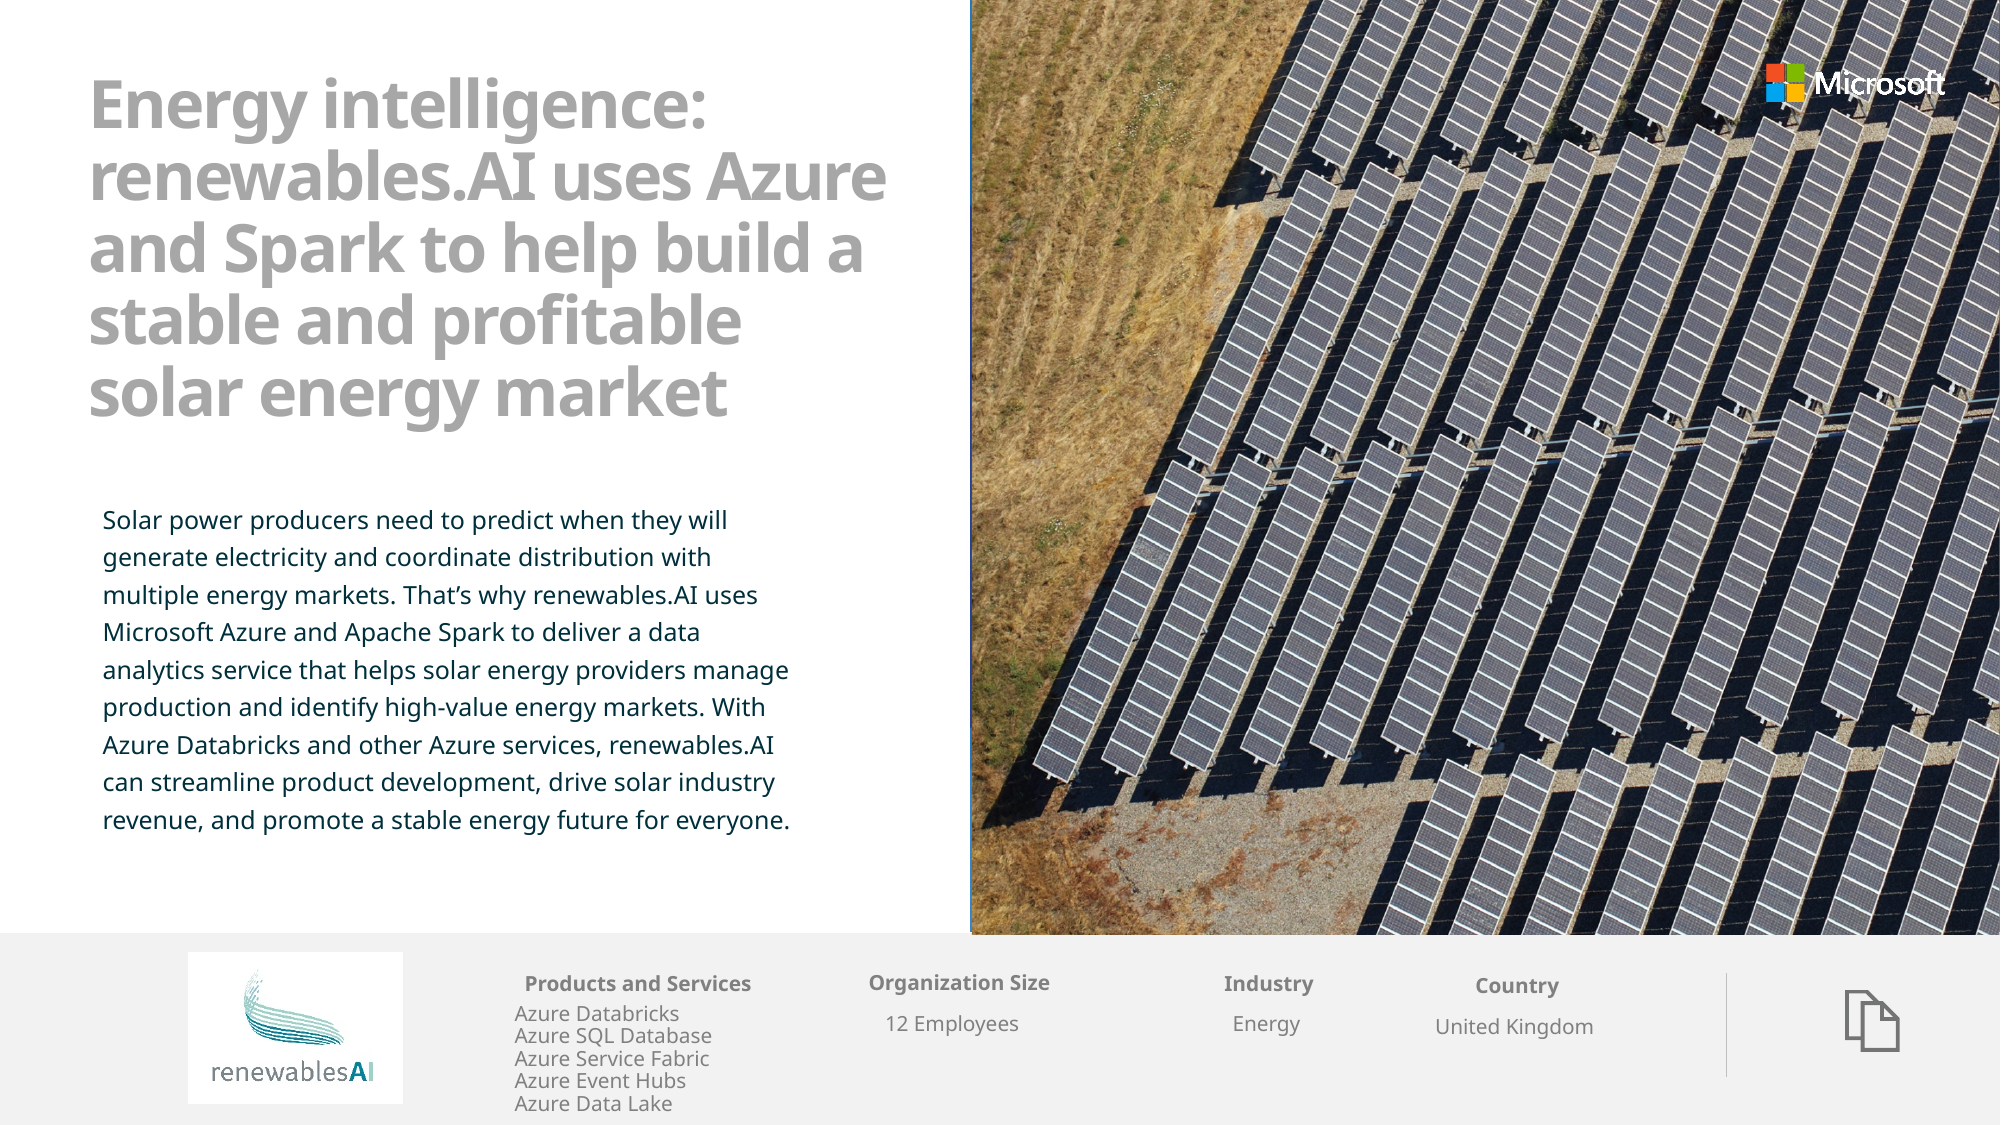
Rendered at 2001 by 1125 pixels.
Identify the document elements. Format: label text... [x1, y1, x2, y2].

list Energy [1232, 1013, 1377, 1090]
list Azure Databricks Azure SQL Database Azure Service Fabric Azure Event Hubs Azure Data Lake [514, 1003, 758, 1115]
picture [188, 952, 403, 1105]
list 12 Employees [885, 1013, 1048, 1090]
picture [970, 0, 2000, 936]
list United Kingdom [1435, 1016, 1670, 1093]
picture [1844, 989, 1901, 1052]
list Solar power producers need to predict when they will generate electricity and coordinate distribution with multiple energy markets. That’s why renewables.AI uses Microsoft Azure and Apache Spark to deliver a data analytics service that helps solar energy providers manage production and identify high-value energy markets. With Azure Databricks and other Azure services, renewables.AI can streamline product development, drive solar industry revenue, and promote a stable energy future for everyone. [102, 496, 808, 891]
title Energy intelligence: renewables.AI uses Azure and Spark to help build a stable and profitable solar energy market [88, 71, 898, 243]
